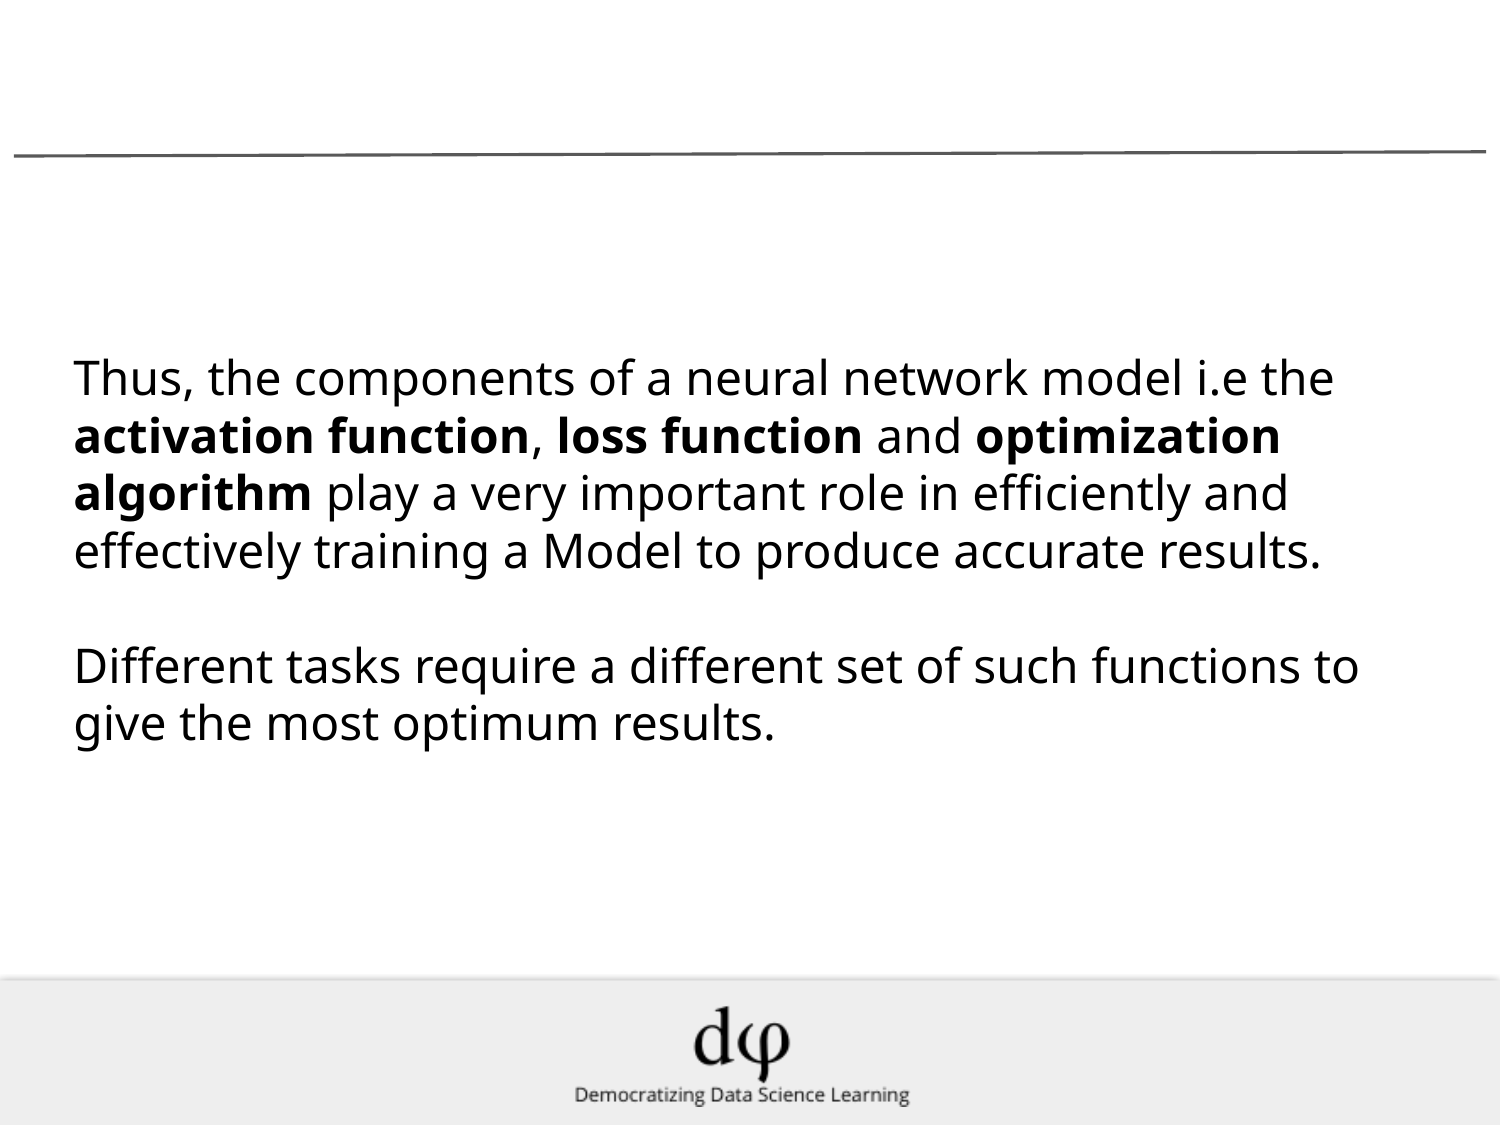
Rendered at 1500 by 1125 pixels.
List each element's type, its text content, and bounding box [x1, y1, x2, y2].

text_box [13, 151, 1487, 157]
text_box Thus, the components of a neural network model i.e the activation function, loss function and optimization algorithm play a very important role in efficiently and effectively training a Model to produce accurate results. Different tasks require a different set of such functions to give the most optimum results. [58, 165, 1464, 975]
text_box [0, 980, 1500, 1125]
